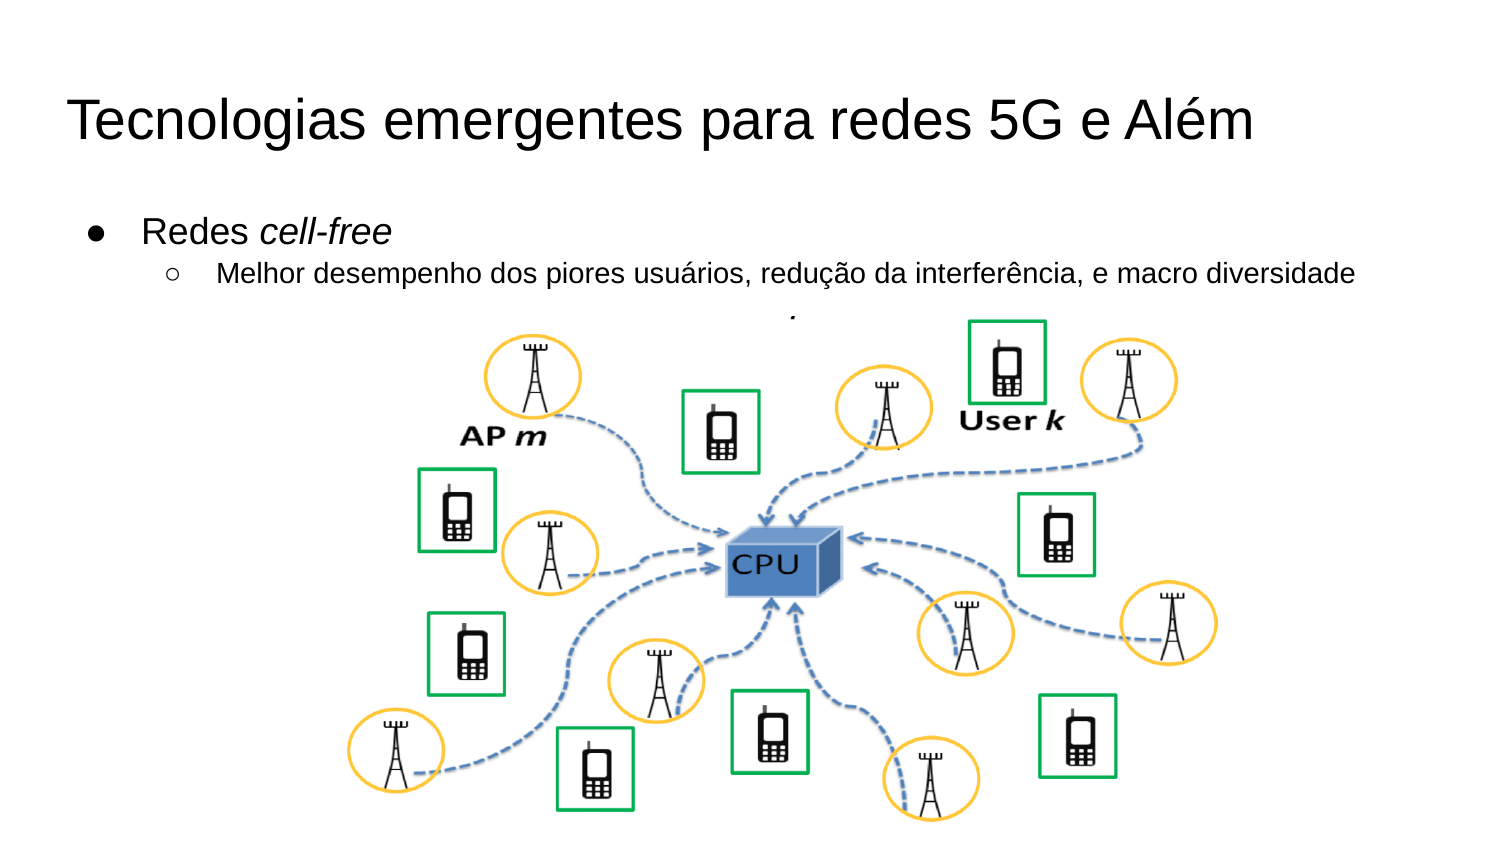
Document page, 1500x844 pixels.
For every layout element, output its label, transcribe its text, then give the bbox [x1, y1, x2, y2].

title Tecnologias emergentes para redes 5G e Além [51, 72, 1449, 167]
picture [324, 316, 1236, 829]
list Redes cell-free Melhor desempenho dos piores usuários, redução da interferência, e macro diversidade [51, 189, 1399, 750]
